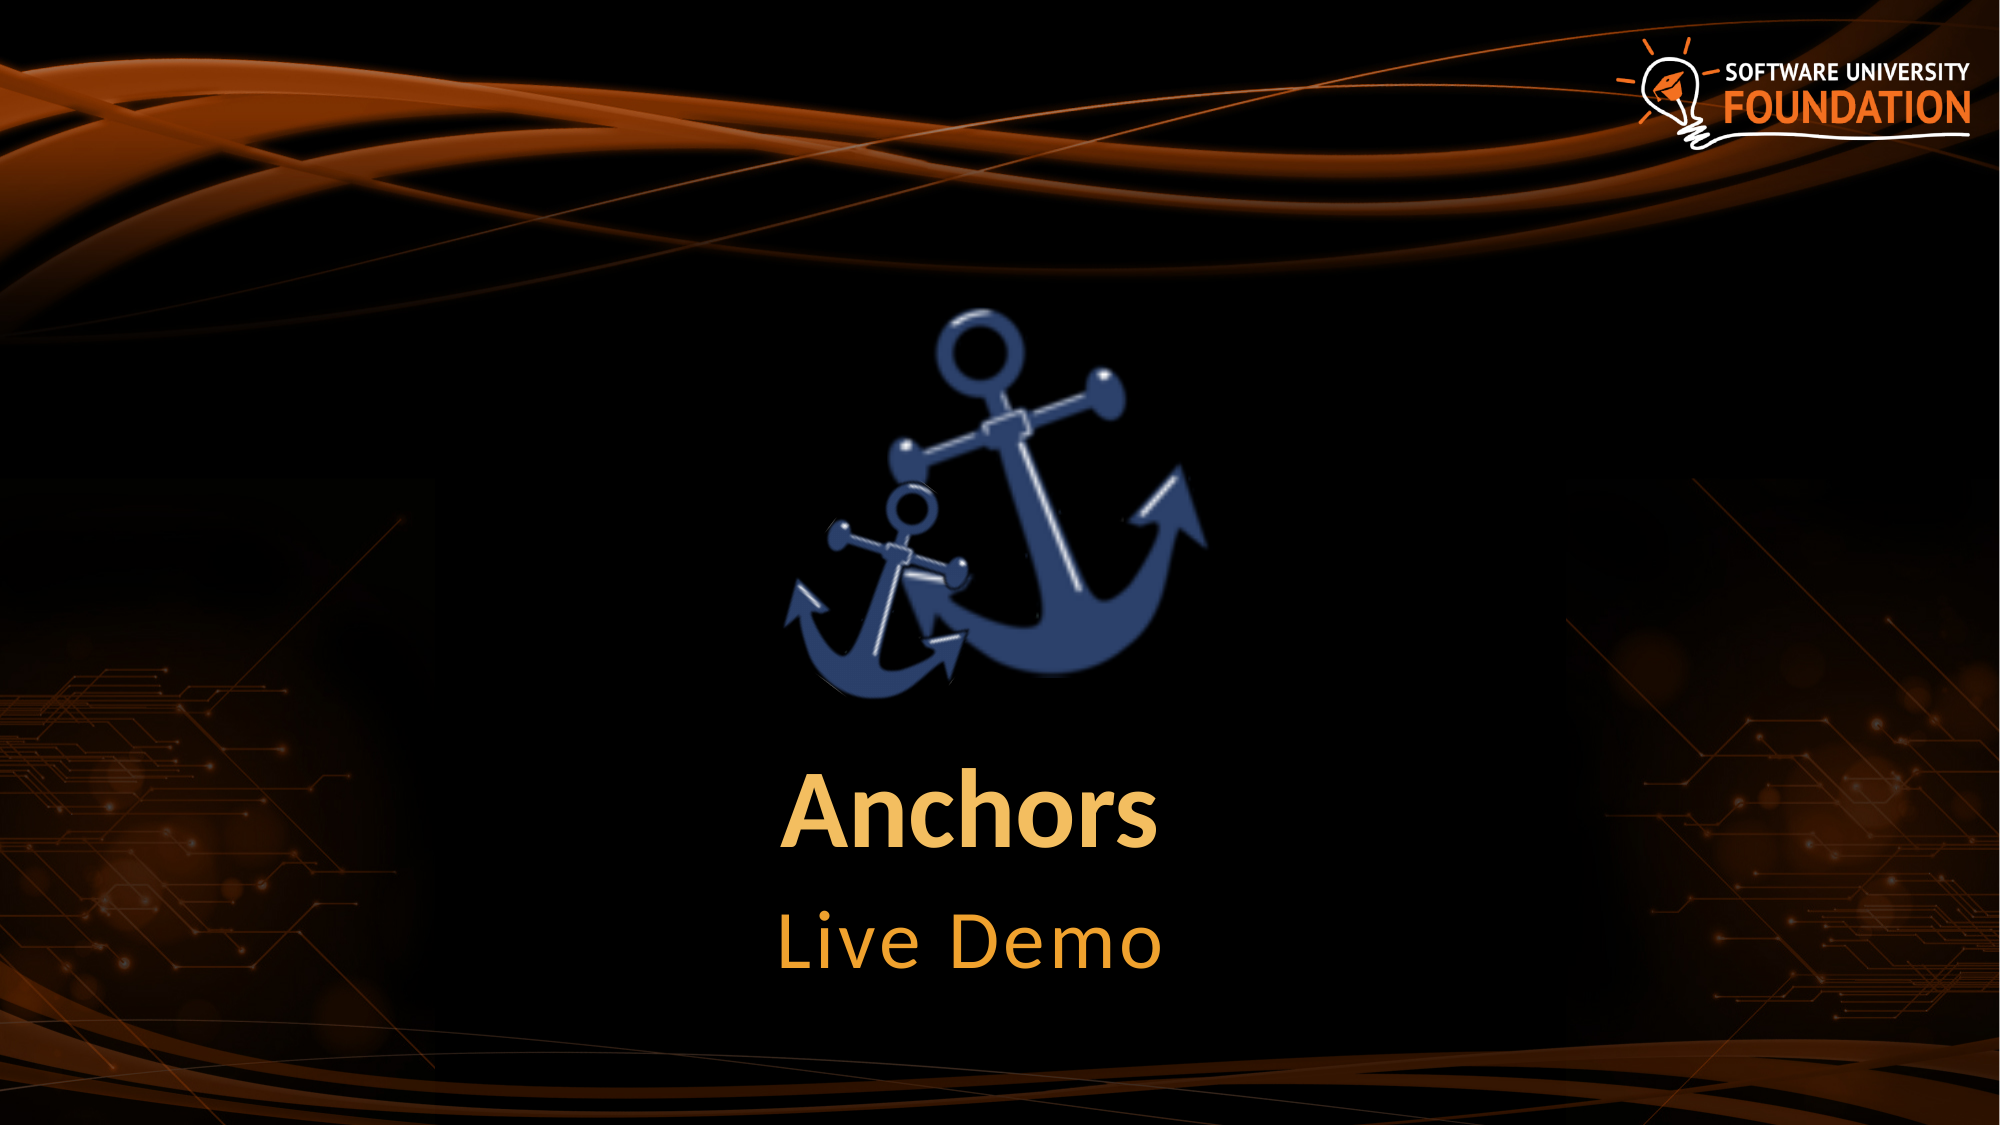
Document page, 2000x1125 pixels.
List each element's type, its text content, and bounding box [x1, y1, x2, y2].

list Live Demo [237, 874, 1704, 988]
picture [0, 0, 2000, 1125]
title Anchors [237, 743, 1704, 874]
